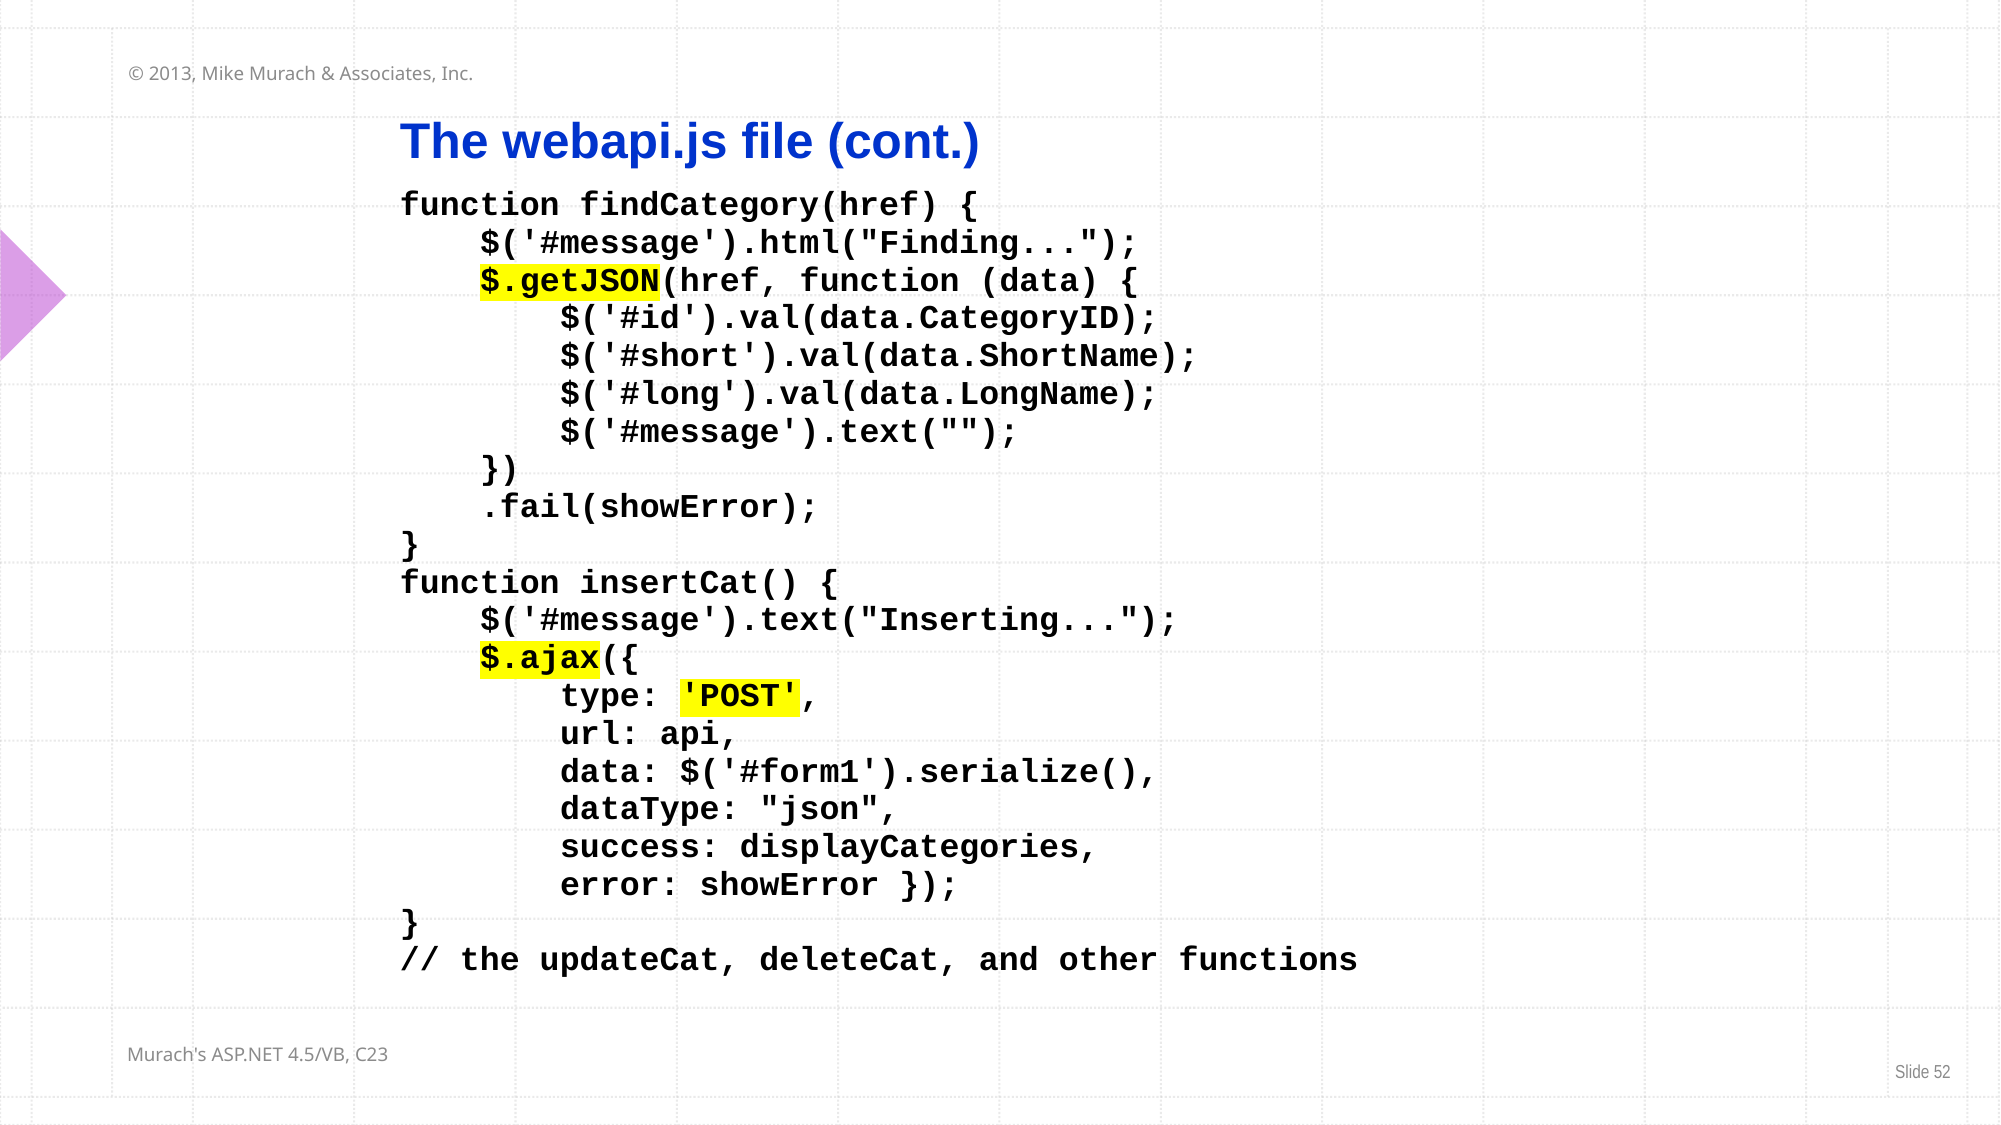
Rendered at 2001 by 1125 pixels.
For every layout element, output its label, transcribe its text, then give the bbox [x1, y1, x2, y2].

slide_number Slide 52 [1805, 1019, 1966, 1089]
footer © 2013, Mike Murach & Associates, Inc. [113, 38, 789, 108]
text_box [399, 187, 1598, 1000]
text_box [399, 112, 1598, 183]
slide_number Murach's ASP.NET 4.5/VB, C23 [112, 1019, 743, 1089]
